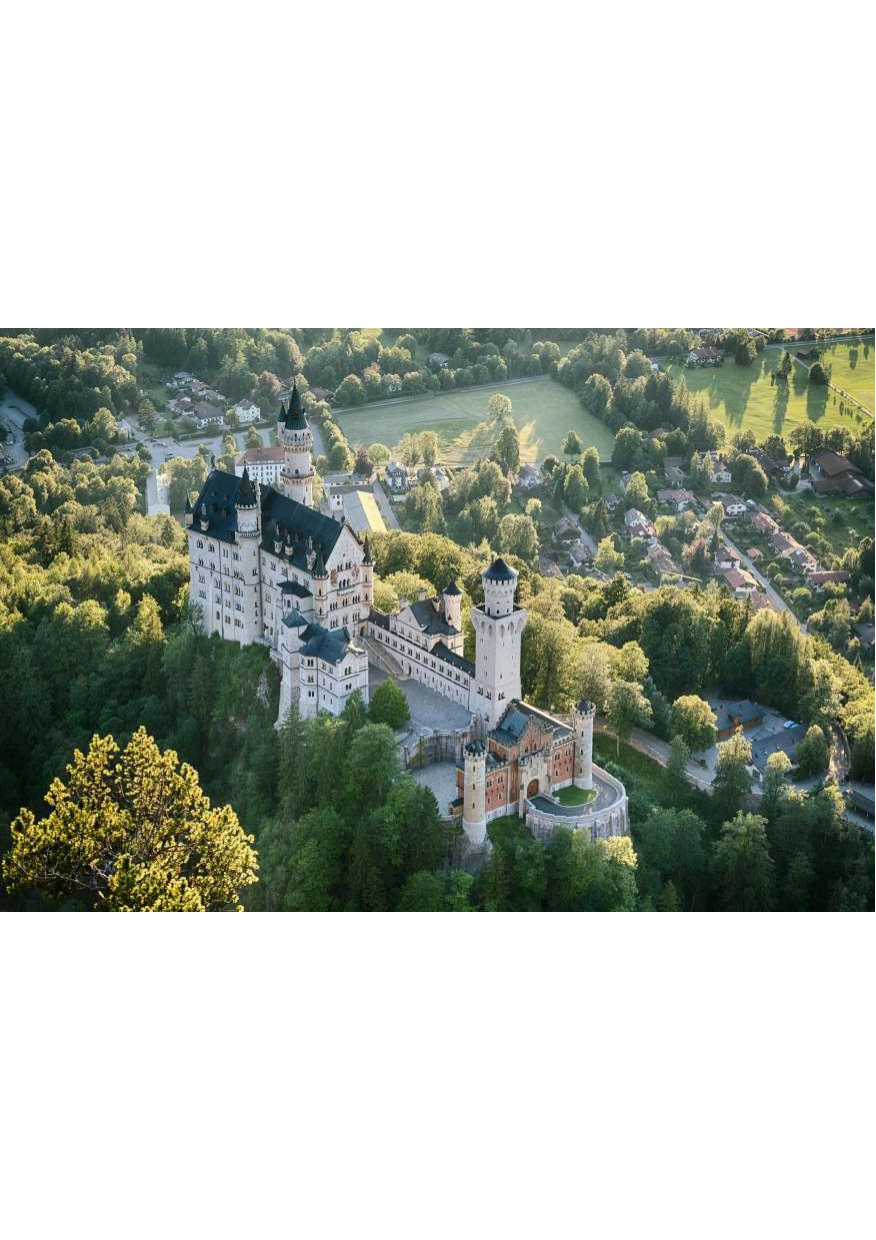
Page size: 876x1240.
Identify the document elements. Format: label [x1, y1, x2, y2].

picture [0, 328, 875, 912]
